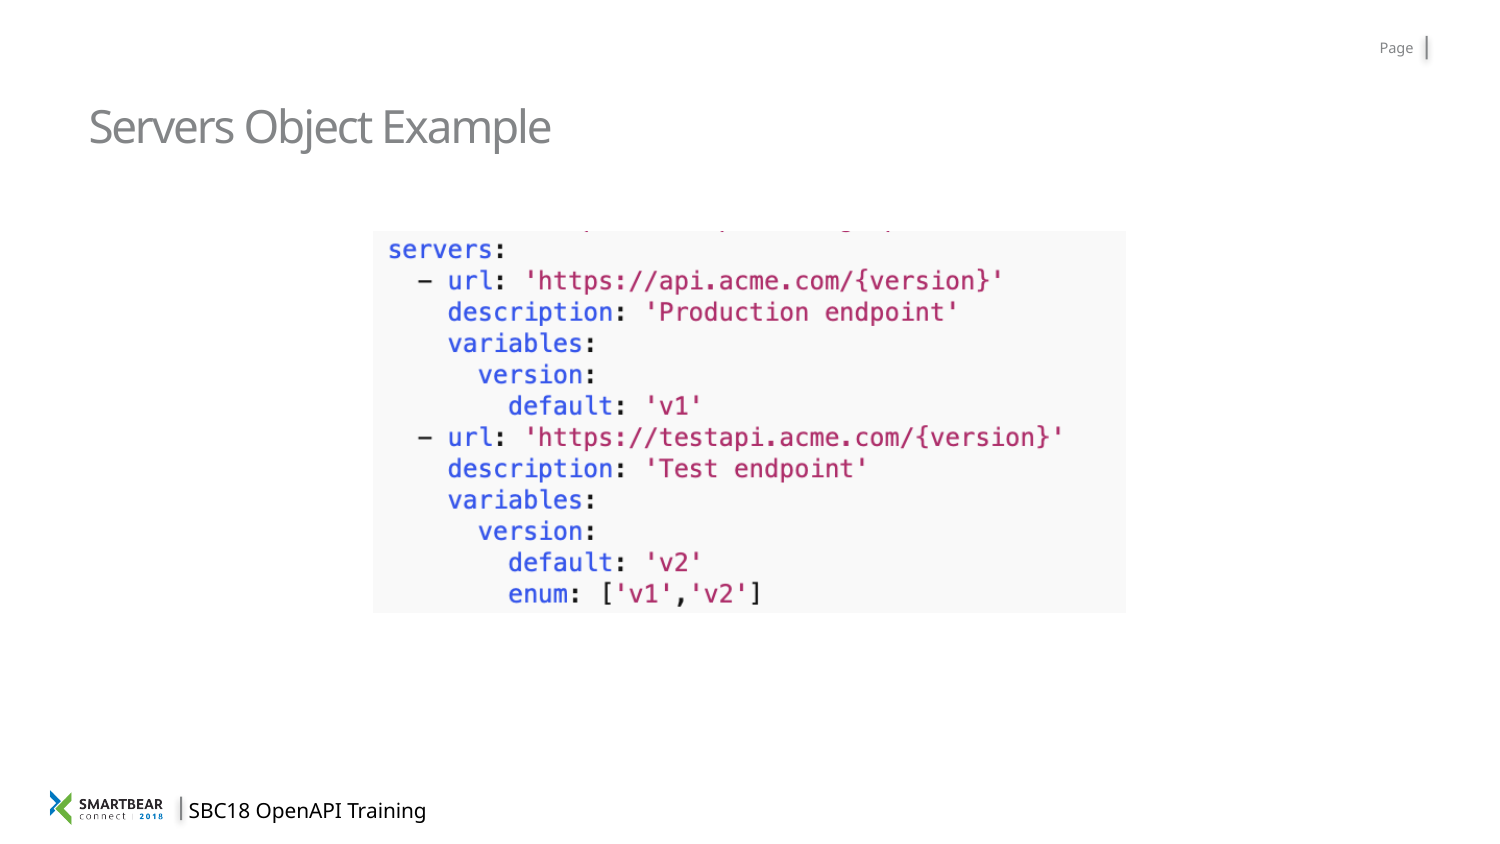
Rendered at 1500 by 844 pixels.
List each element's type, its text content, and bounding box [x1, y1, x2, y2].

picture [373, 230, 1127, 613]
title Servers Object Example [88, 98, 1412, 158]
text_box SBC18 OpenAPI Training [181, 790, 763, 830]
picture [40, 786, 181, 829]
